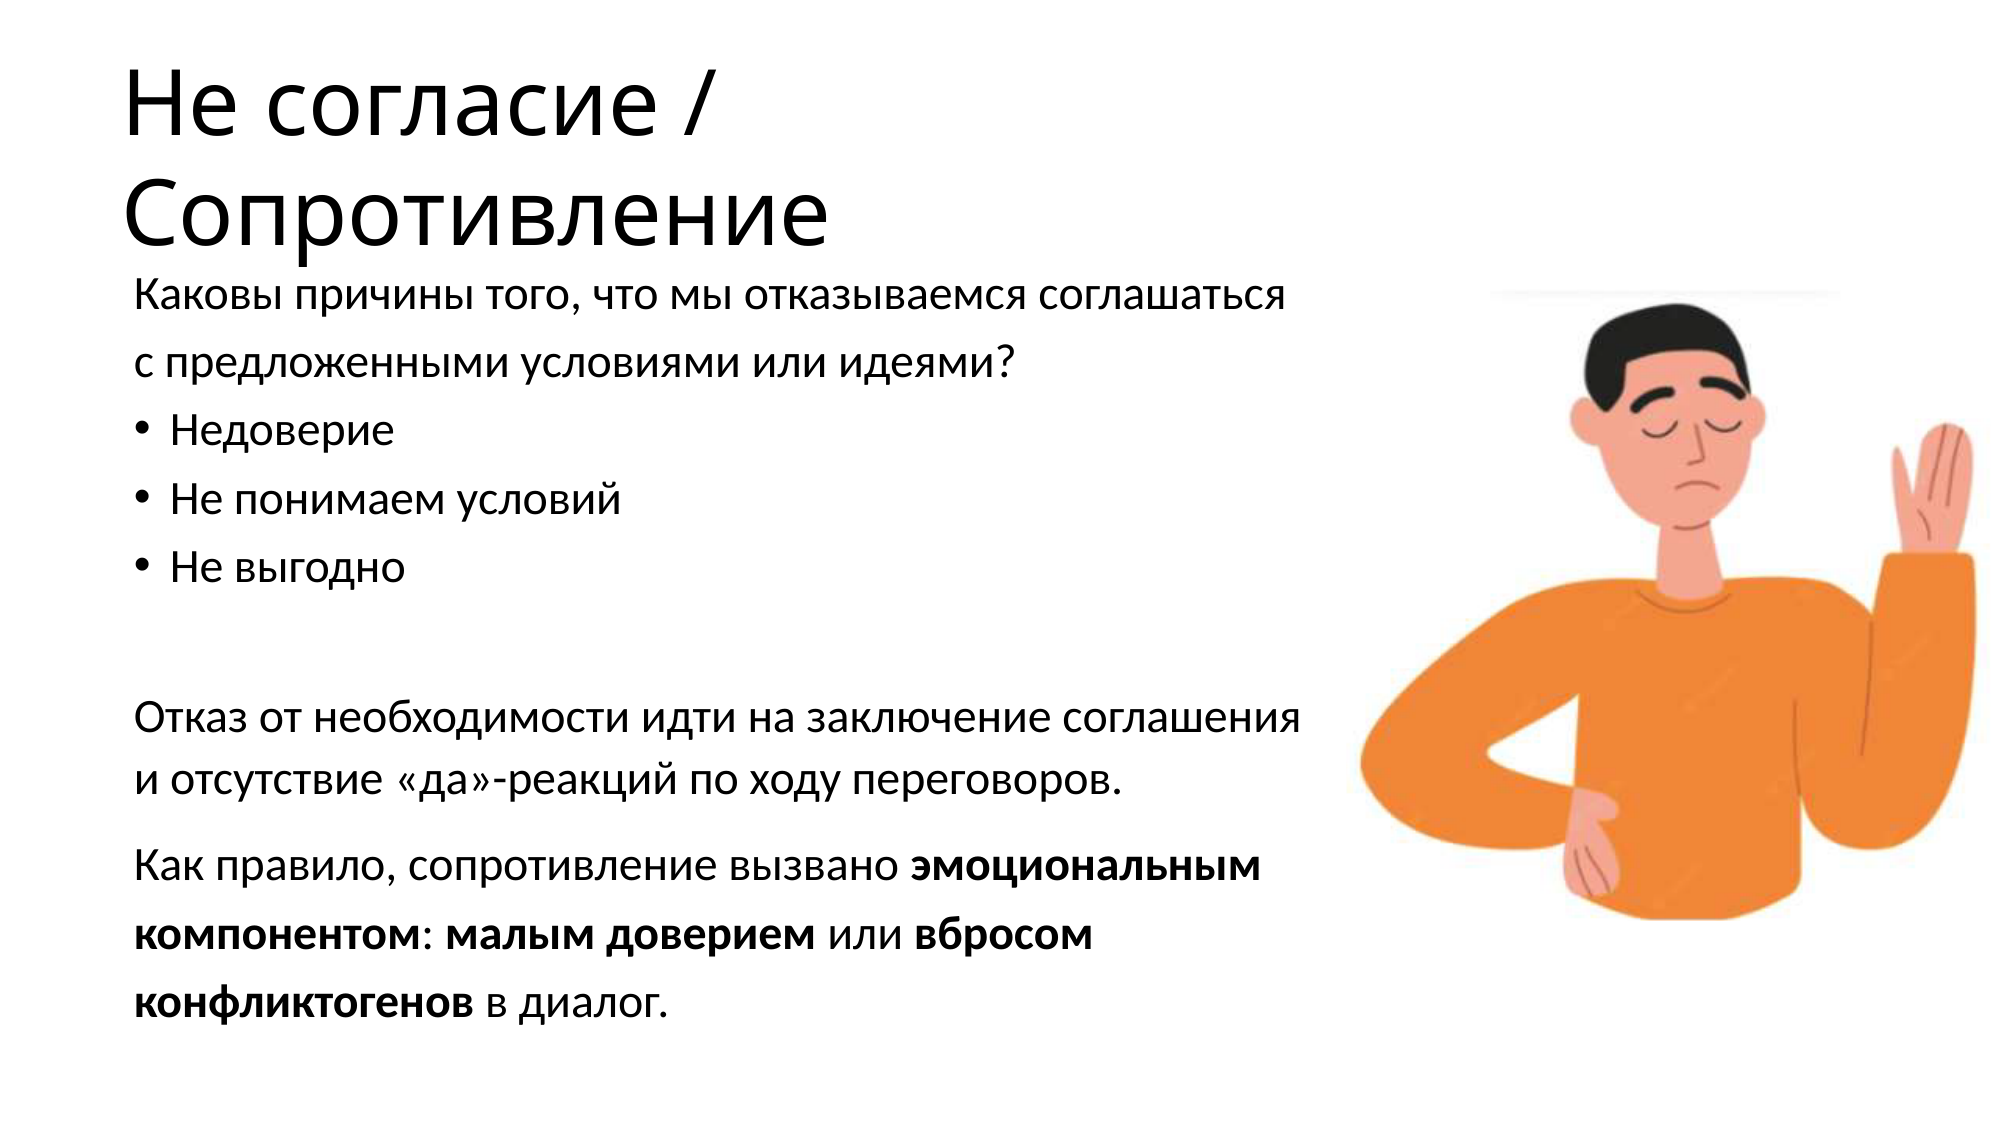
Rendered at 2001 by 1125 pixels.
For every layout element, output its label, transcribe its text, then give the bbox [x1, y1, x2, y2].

picture [1346, 289, 2000, 921]
list Каковы причины того, что мы отказываемся соглашаться с предложенными условиями или идеями? Недоверие Не понимаем условий Не выгодно Отказ от необходимости идти на заключение соглашения и отсутствие «да»-реакций по ходу переговоров. Как правило, сопротивление вызвано эмоциональным компонентом: малым доверием или вбросом конфликтогенов в диалог. [118, 242, 1323, 1075]
title Не согласие / Сопротивление [118, 25, 1337, 264]
